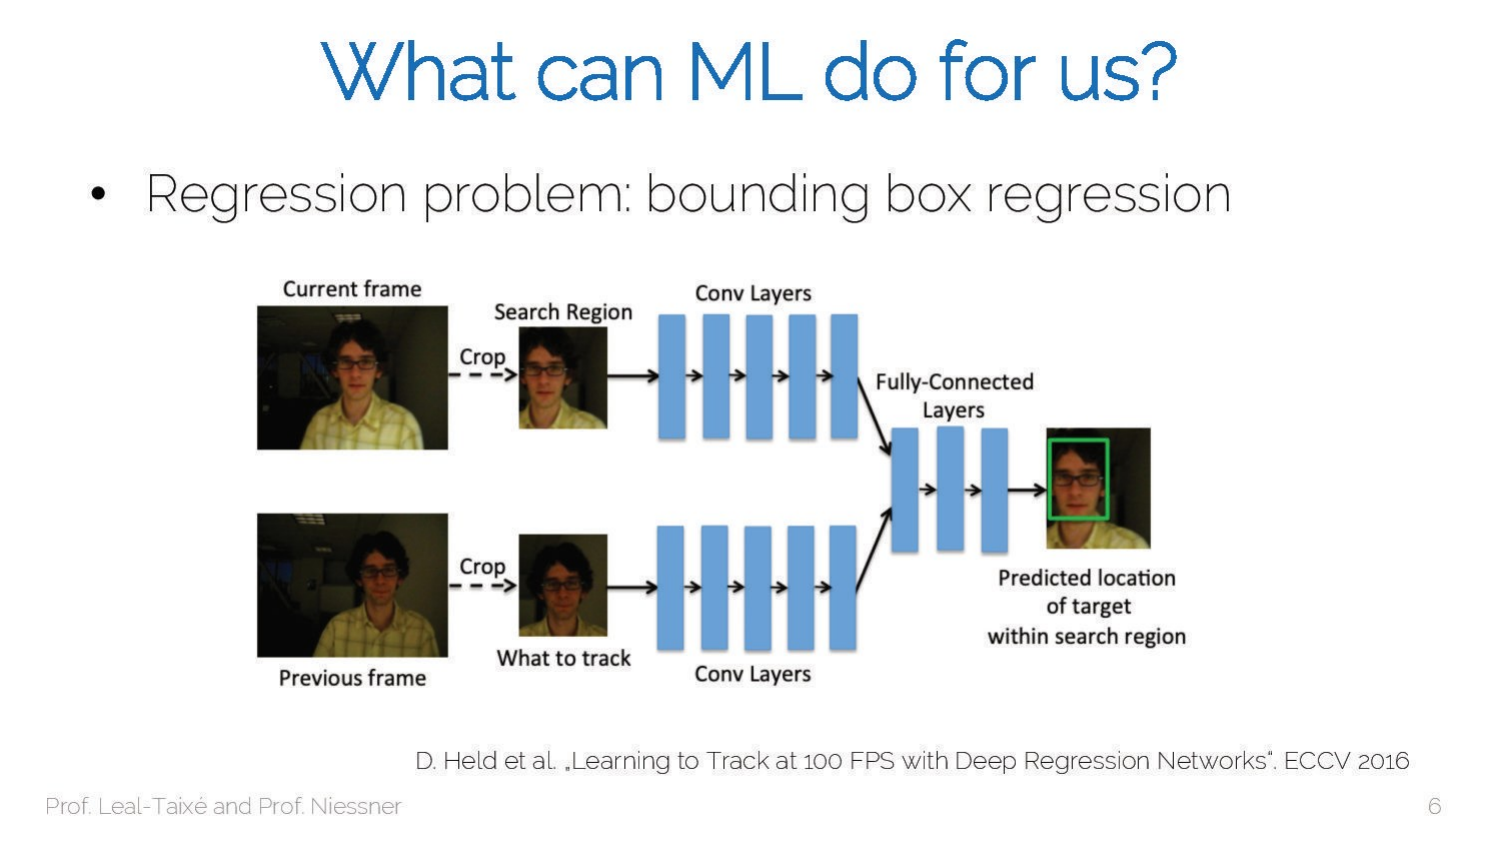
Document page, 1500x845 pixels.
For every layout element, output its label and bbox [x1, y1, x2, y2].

text_box [0, 0, 1500, 844]
